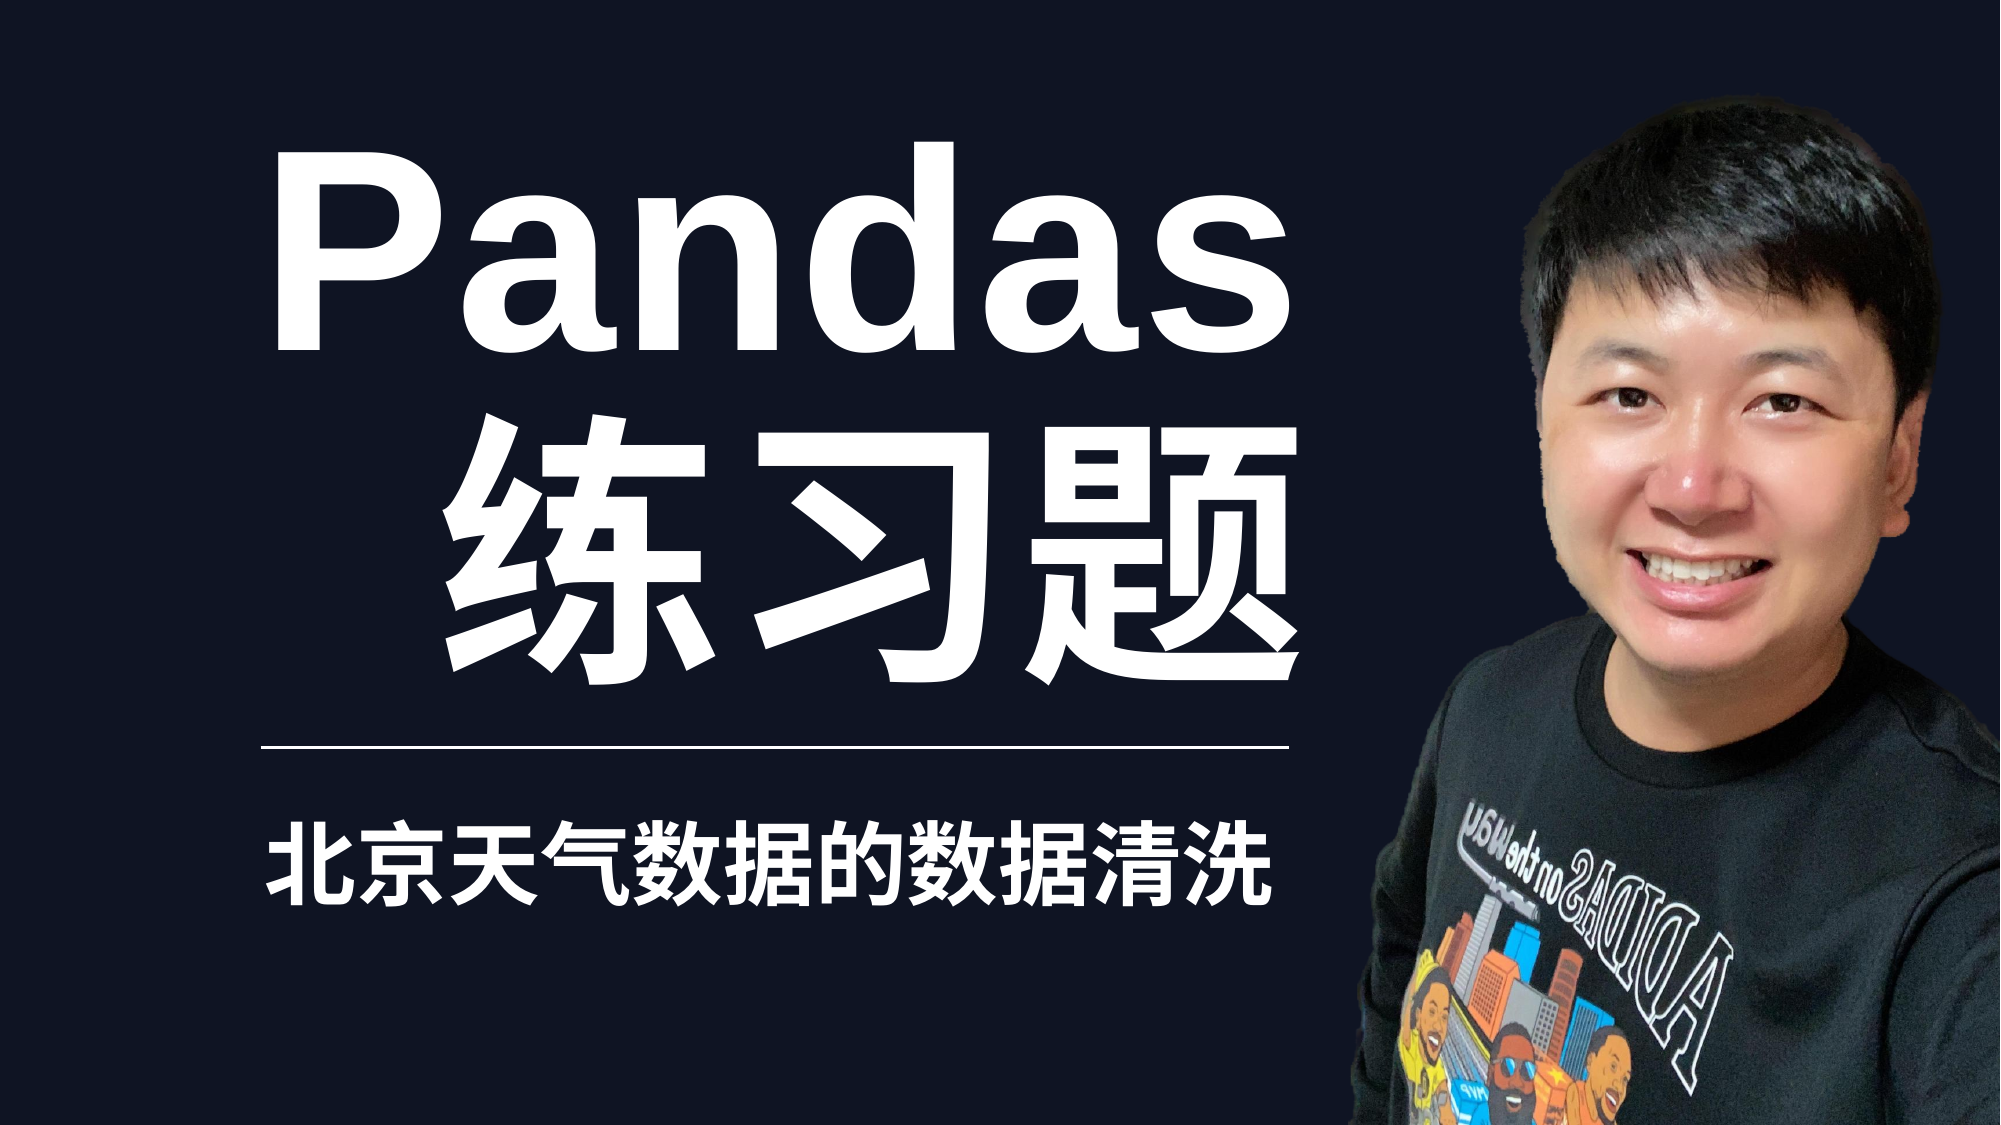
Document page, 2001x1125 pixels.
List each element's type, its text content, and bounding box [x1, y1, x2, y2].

picture [1348, 0, 2000, 1125]
text_box 北京天气数据的数据清洗 [194, 799, 1289, 925]
title Pandas 练习题 [156, 128, 1321, 696]
